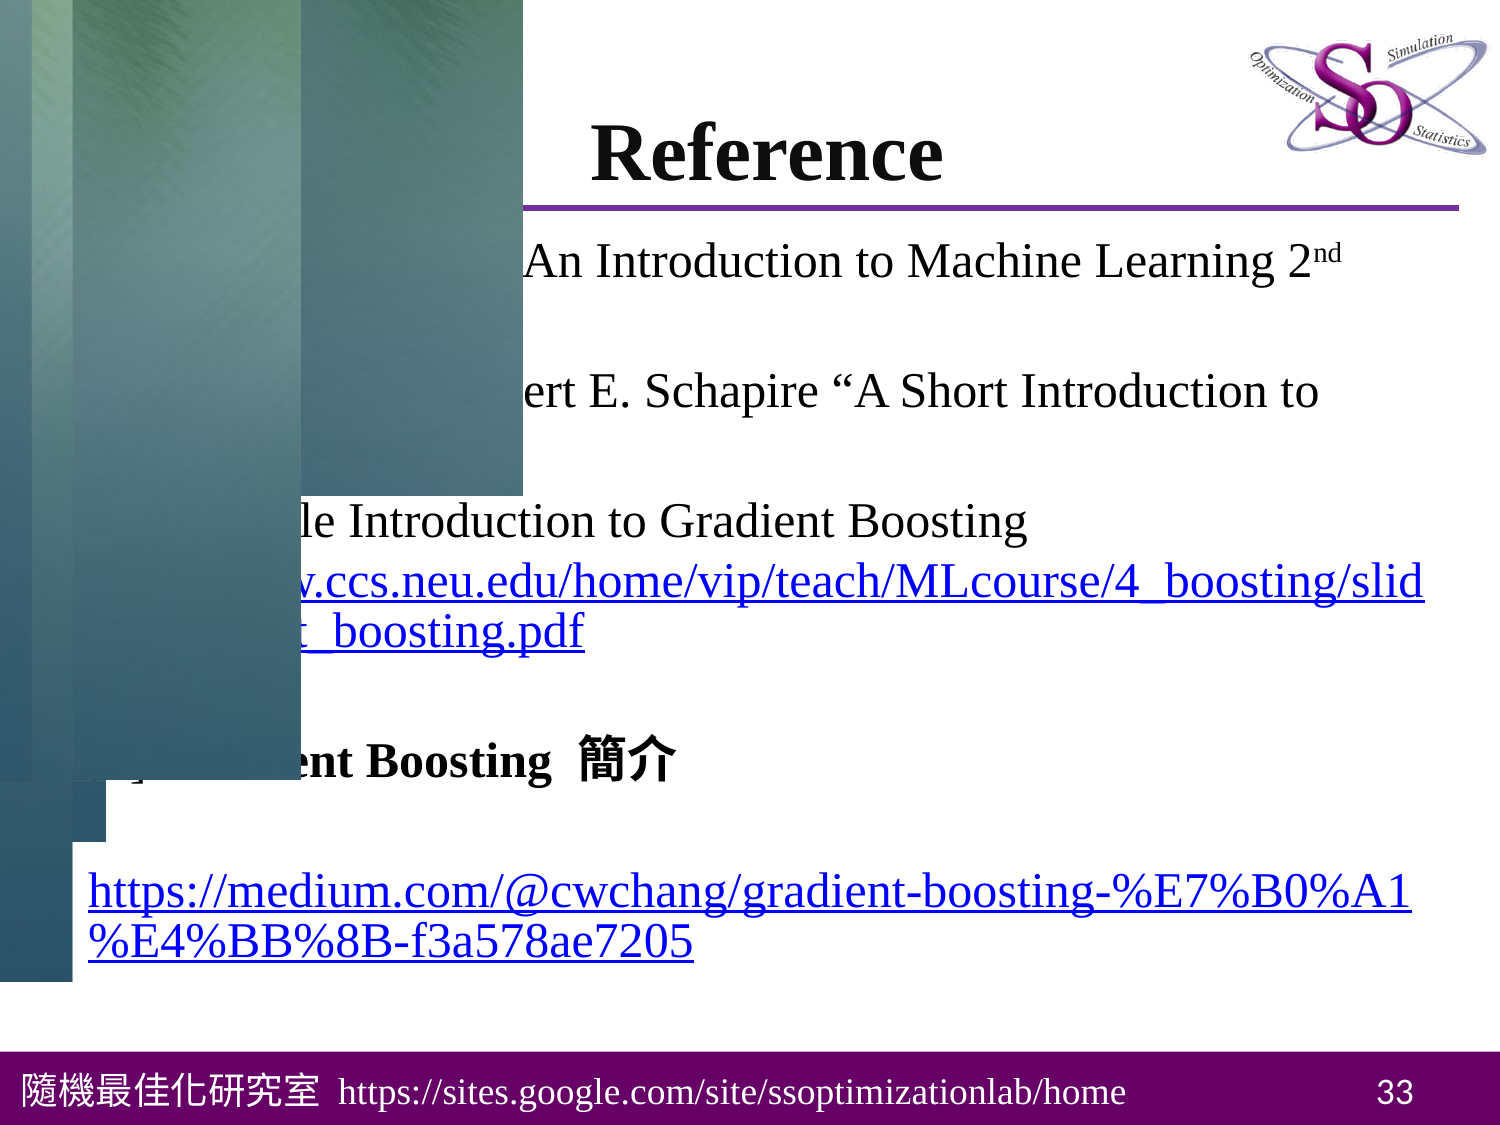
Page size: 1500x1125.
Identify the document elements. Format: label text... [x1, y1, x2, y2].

list [1] Miroslav Kubat “An Introduction to Machine Learning 2nd Edition” Chapter 9 [2] Yoav Freund, Robert E. Schapire “A Short Introduction to Boosting “ [3] A Gentle Introduction to Gradient Boosting http://www.ccs.neu.edu/home/vip/teach/MLcourse/4_boosting/slides/gradient_boosting.pdf [4] Gradient Boosting 簡介 https://medium.com/@cwchang/gradient-boosting-%E7%B0%A1%E4%BB%8B-f3a578ae7205 [73, 219, 1456, 963]
picture [0, 0, 523, 982]
title Reference [523, 90, 1459, 197]
picture [1246, 30, 1492, 161]
